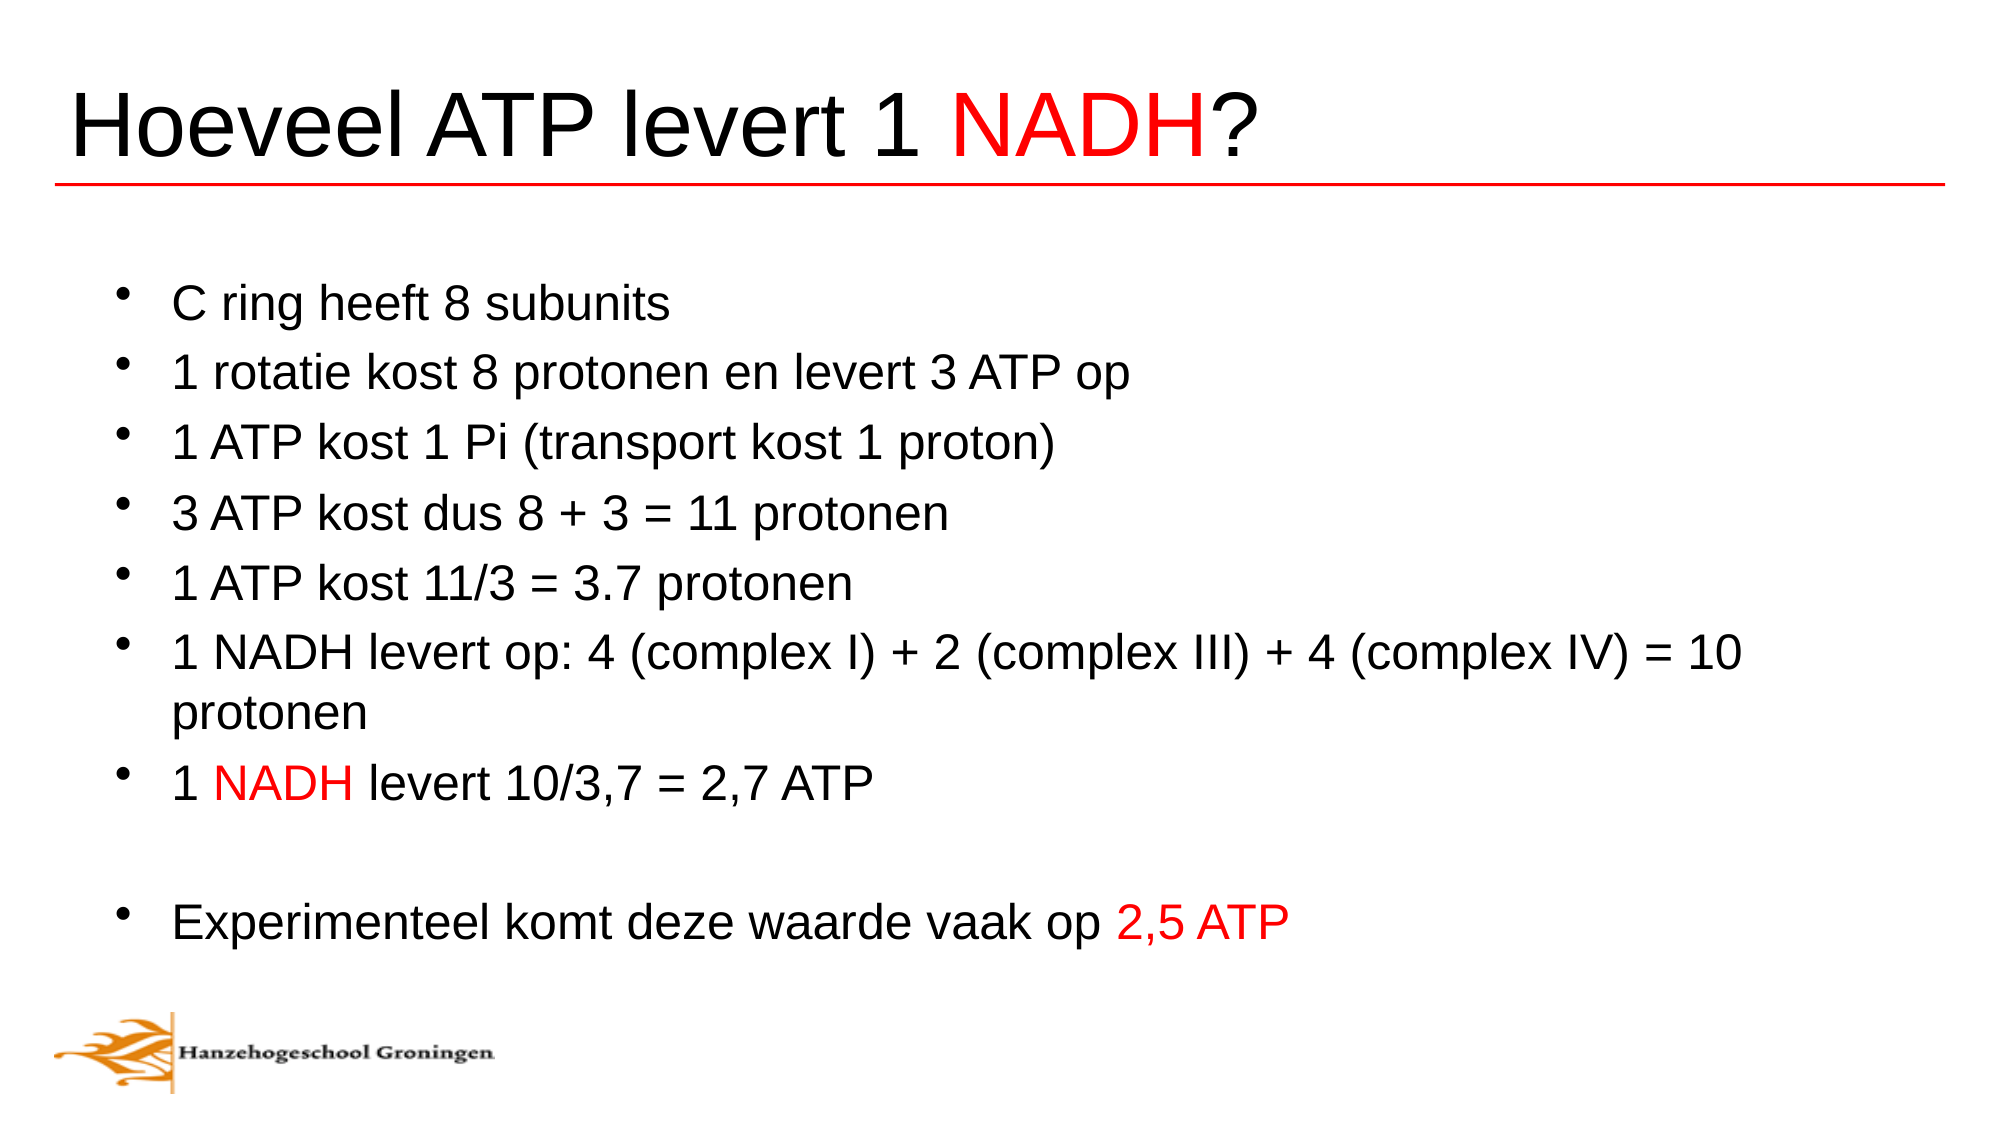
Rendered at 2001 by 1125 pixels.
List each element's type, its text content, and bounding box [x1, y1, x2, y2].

picture [54, 1012, 495, 1094]
title Hoeveel ATP levert 1 NADH? [54, 54, 1946, 185]
list C ring heeft 8 subunits 1 rotatie kost 8 protonen en levert 3 ATP op 1 ATP kost 1 Pi (transport kost 1 proton) 3 ATP kost dus 8 + 3 = 11 protonen 1 ATP kost 11/3 = 3.7 protonen 1 NADH levert op: 4 (complex I) + 2 (complex III) + 4 (complex IV) = 10 protonen 1 NADH levert 10/3,7 = 2,7 ATP Experimenteel komt deze waarde vaak op 2,5 ATP [99, 262, 1900, 1005]
